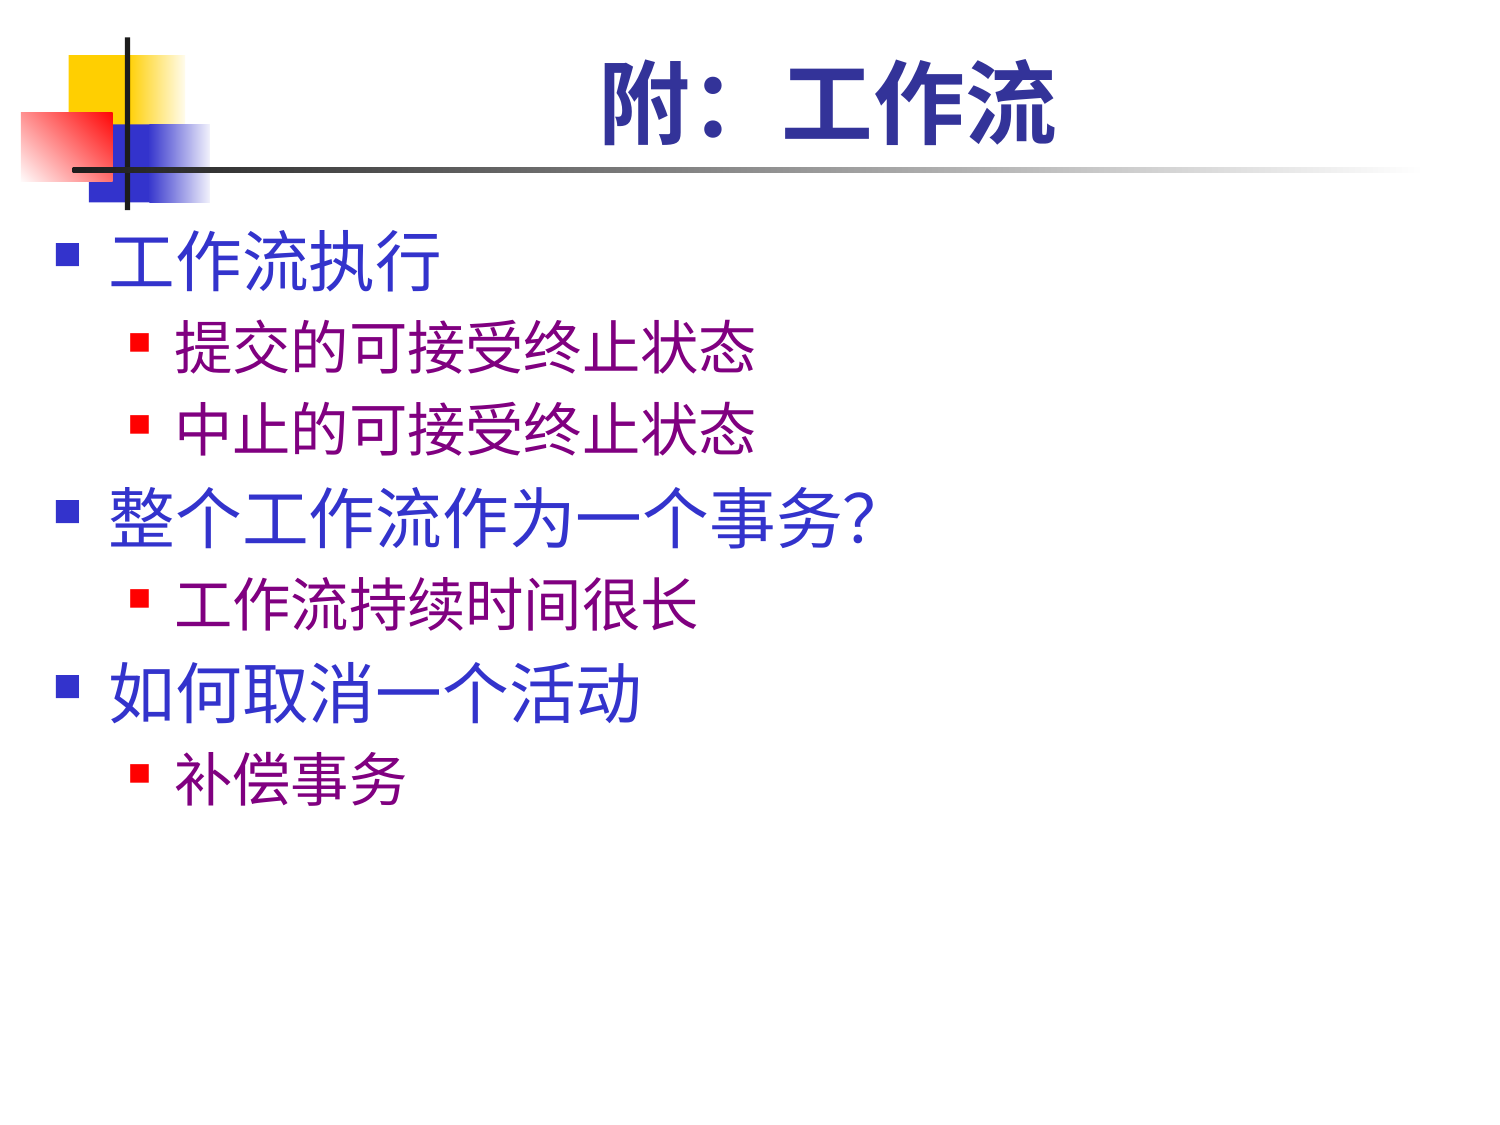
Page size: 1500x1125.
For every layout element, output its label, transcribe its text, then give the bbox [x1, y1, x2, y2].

list 工作流执行 提交的可接受终止状态 中止的可接受终止状态 整个工作流作为一个事务？ 工作流持续时间很长 如何取消一个活动 补偿事务 [37, 212, 1470, 1076]
title 附：工作流 [188, 24, 1468, 164]
